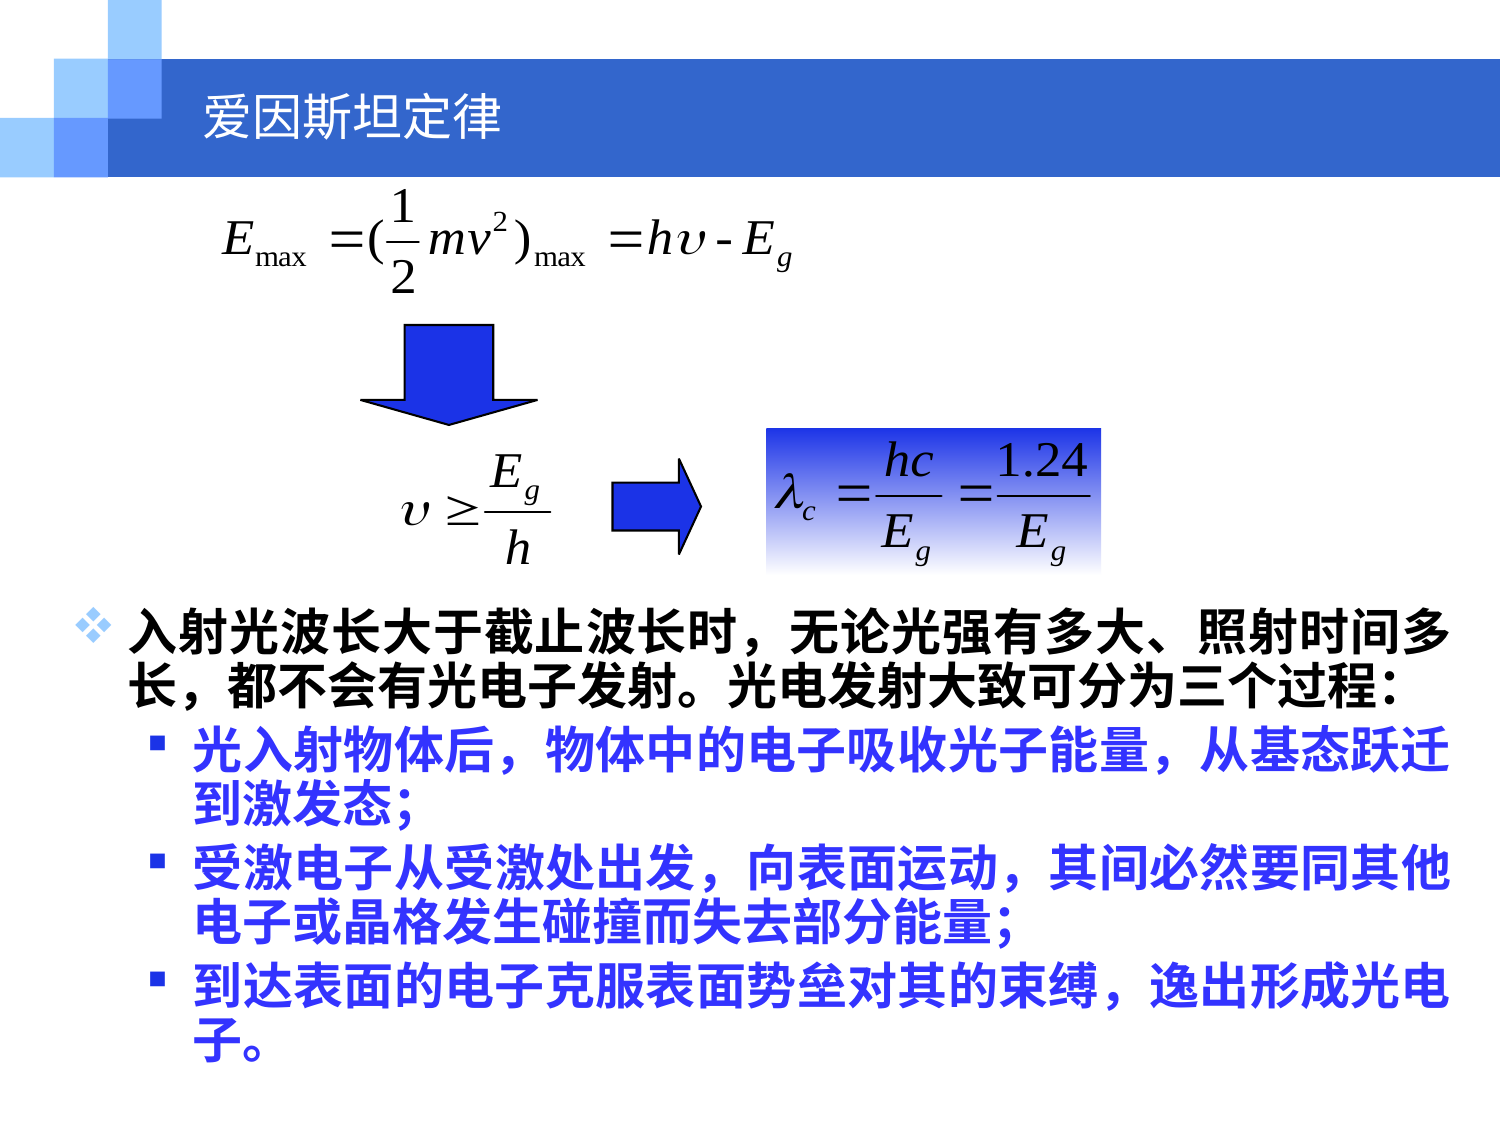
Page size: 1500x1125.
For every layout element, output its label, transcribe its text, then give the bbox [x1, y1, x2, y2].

title 爱因斯坦定律 [187, 75, 1400, 155]
text_box [360, 324, 538, 425]
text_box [766, 428, 1101, 575]
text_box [212, 174, 803, 305]
list 入射光波长大于截止波长时，无论光强有多大、照射时间多长，都不会有光电子发射。光电发射大致可分为三个过程： 光入射物体后，物体中的电子吸收光子能量，从基态跃迁到激发态； 受激电子从受激处出发，向表面运动，其间必然要同其他电子或晶格发生碰撞而失去部分能量； 到达表面的电子克服表面势垒对其的束缚，逸出形成光电子。 [55, 600, 1467, 1100]
text_box [612, 458, 702, 555]
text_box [395, 437, 563, 575]
